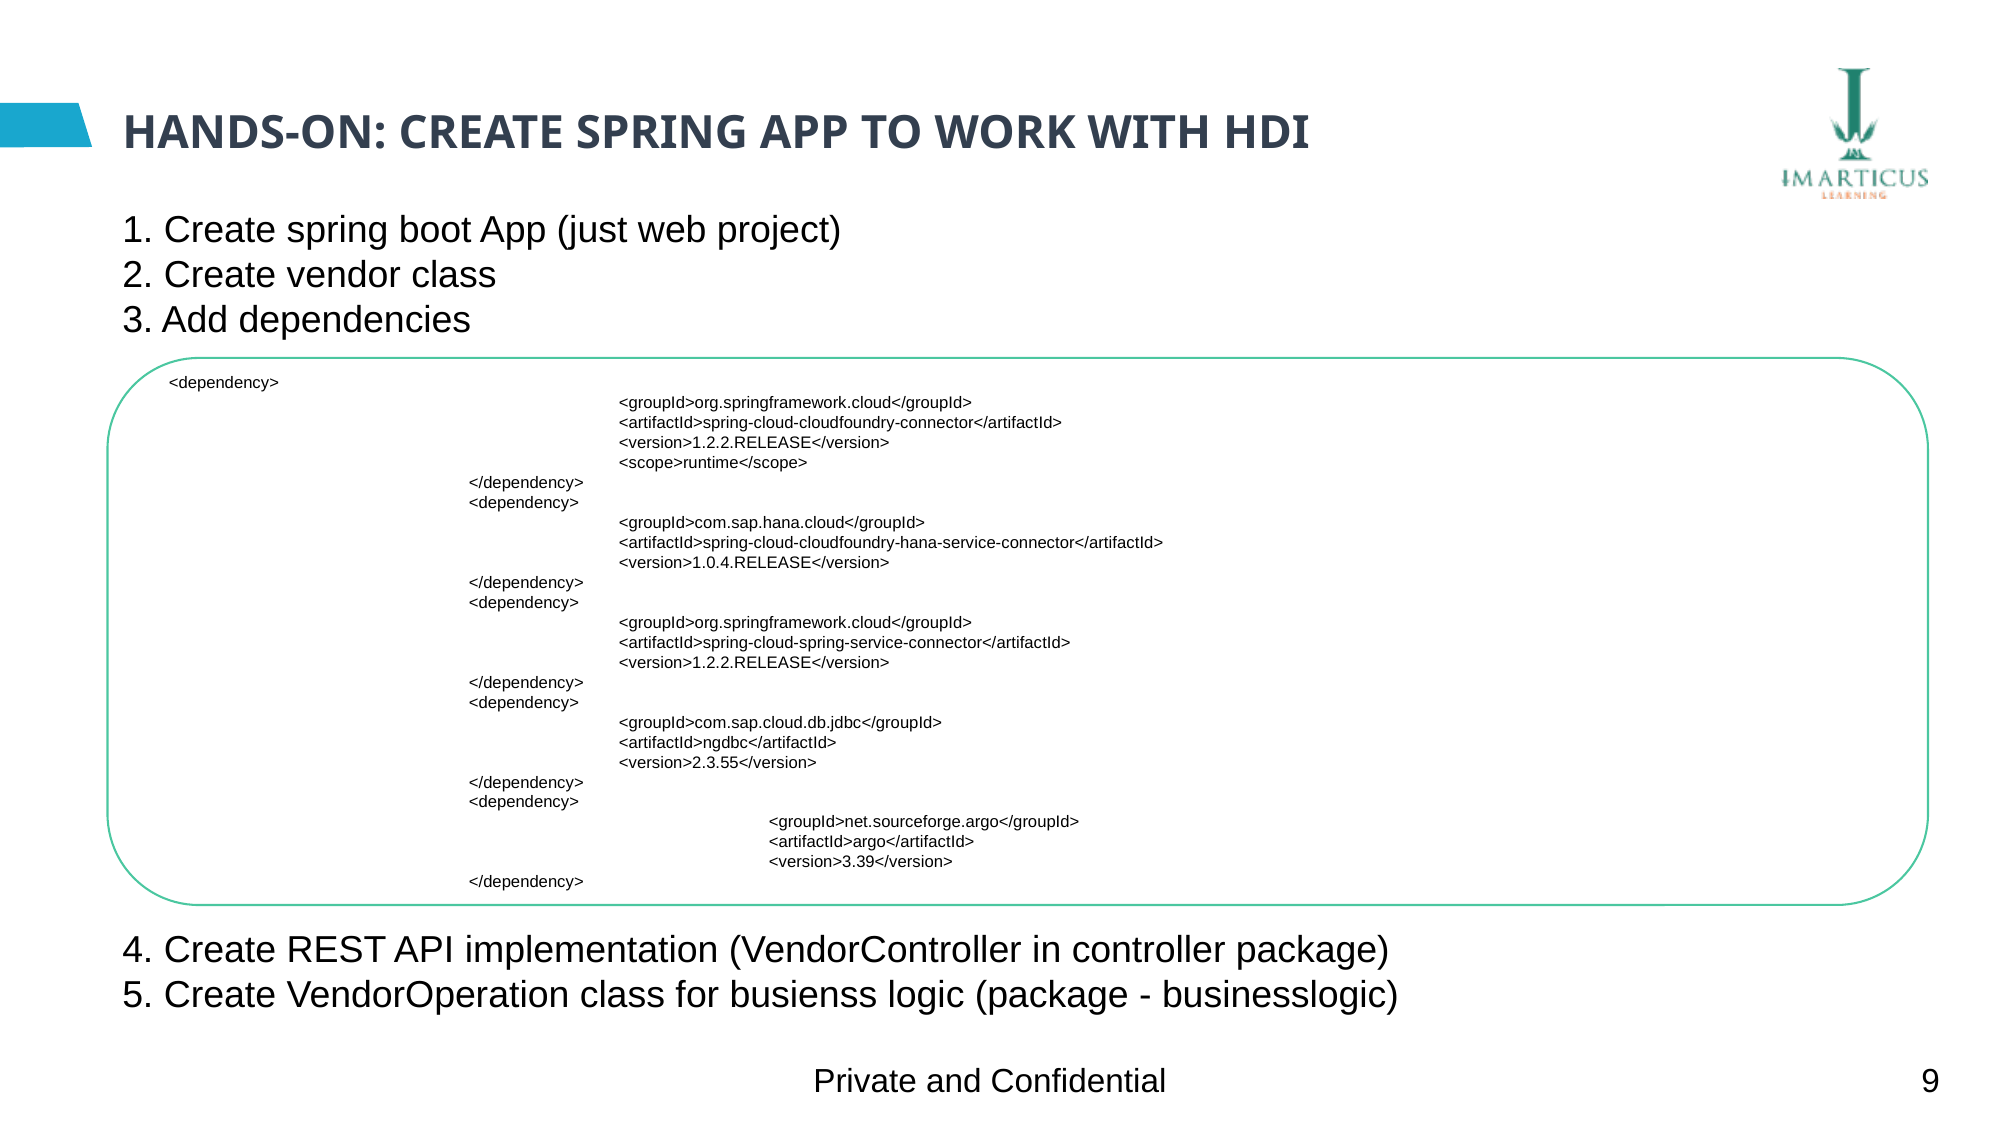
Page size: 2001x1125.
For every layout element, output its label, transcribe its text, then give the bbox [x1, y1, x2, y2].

picture [1781, 68, 1928, 197]
text_box 1. Create spring boot App (just web project) 2. Create vendor class 3. Add dependencies 4. Create REST API implementation (VendorController in controller package) 5. Create VendorOperation class for busienss logic (package - businesslogic) [107, 197, 2000, 1023]
text_box [42, 30, 1896, 148]
title HANDS-ON: CREATE SPRING APP TO WORK WITH HDI [107, 81, 1833, 187]
text_box [106, 356, 1930, 907]
